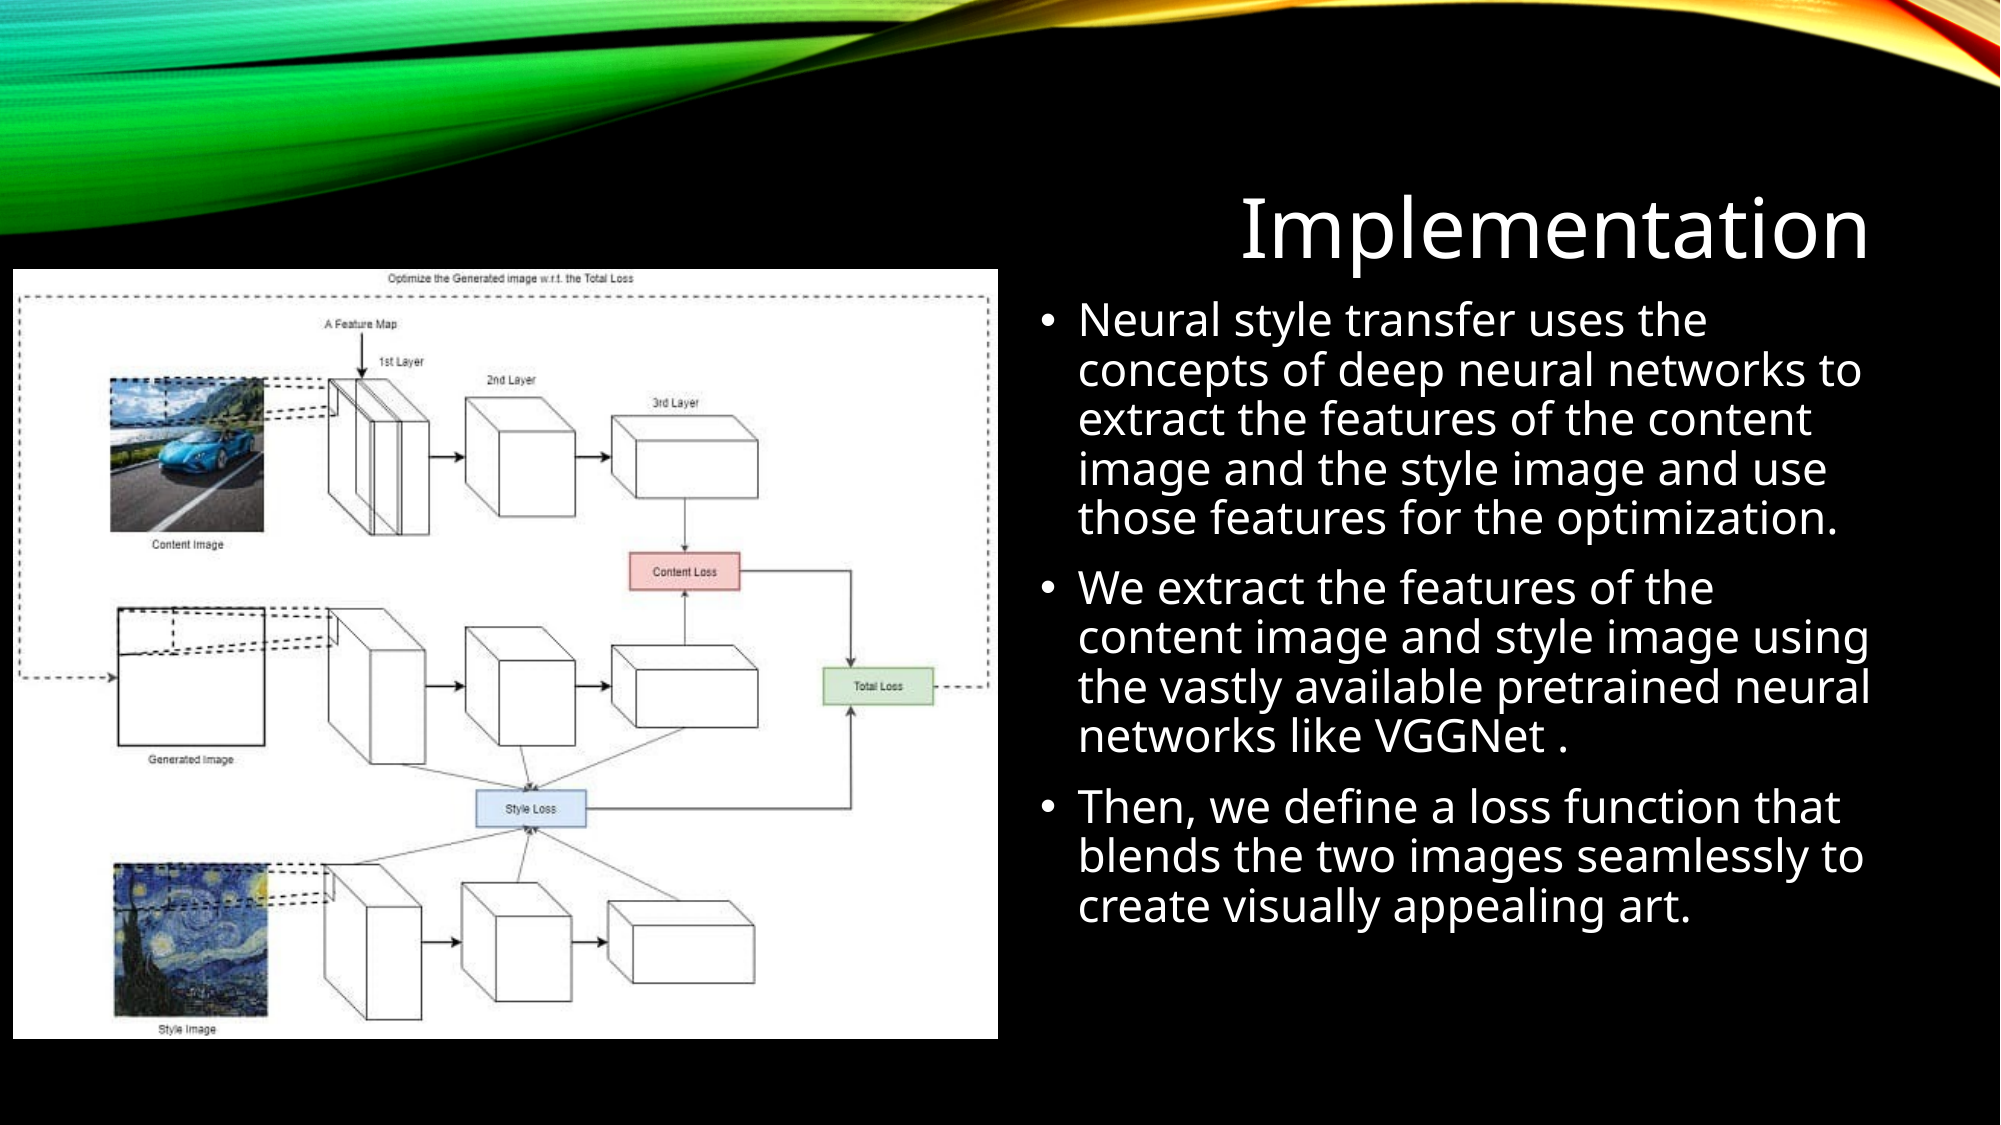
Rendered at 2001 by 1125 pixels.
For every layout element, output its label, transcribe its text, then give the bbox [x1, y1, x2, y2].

title Implementation [474, 125, 1888, 338]
list Neural style transfer uses the concepts of deep neural networks to extract the features of the content image and the style image and use those features for the optimization. We extract the features of the content image and style image using the vastly available pretrained neural networks like VGGNet . Then, we define a loss function that blends the two images seamlessly to create visually appealing art. [1025, 338, 1888, 1021]
picture [13, 268, 998, 1039]
picture [0, 0, 2000, 237]
